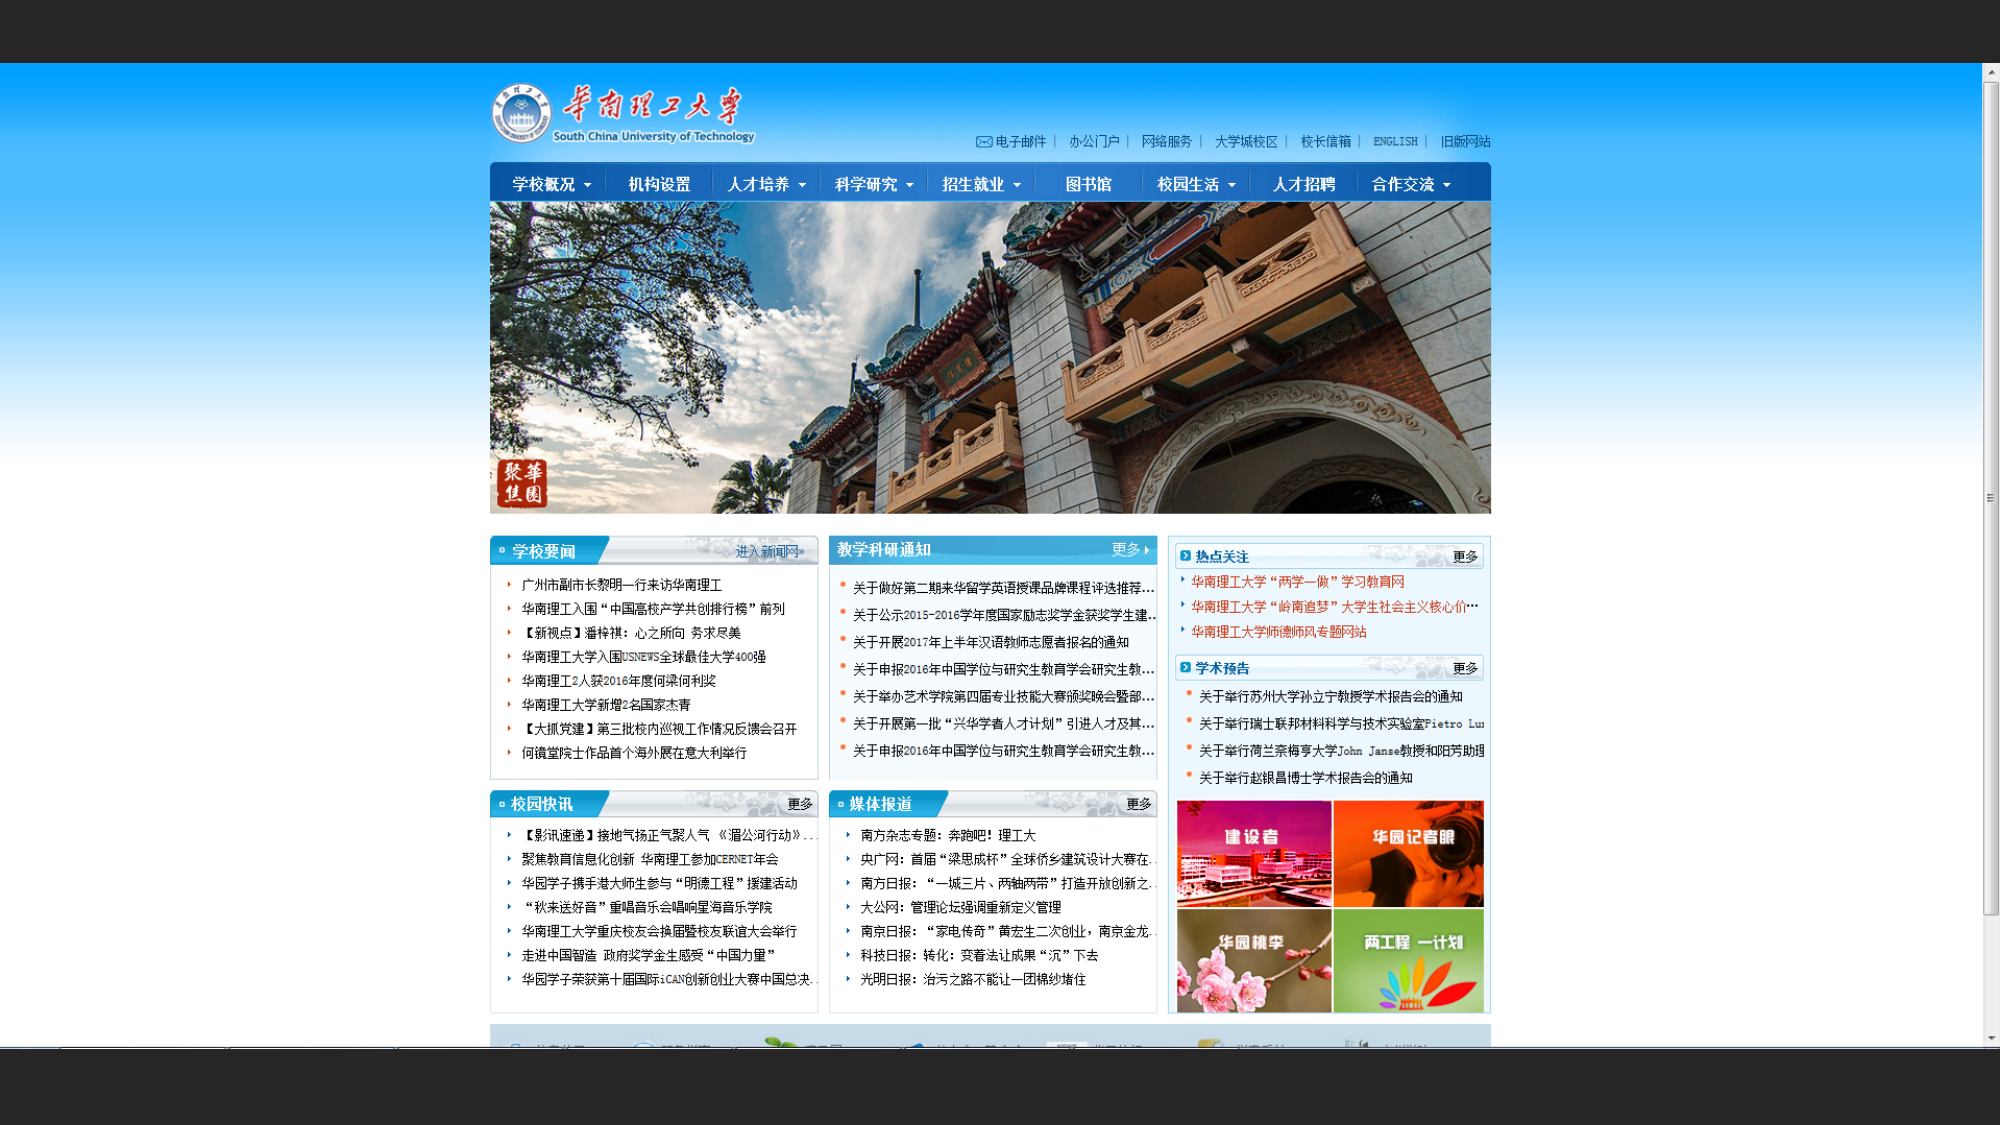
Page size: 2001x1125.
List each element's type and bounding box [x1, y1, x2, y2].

picture [0, 63, 2000, 1049]
